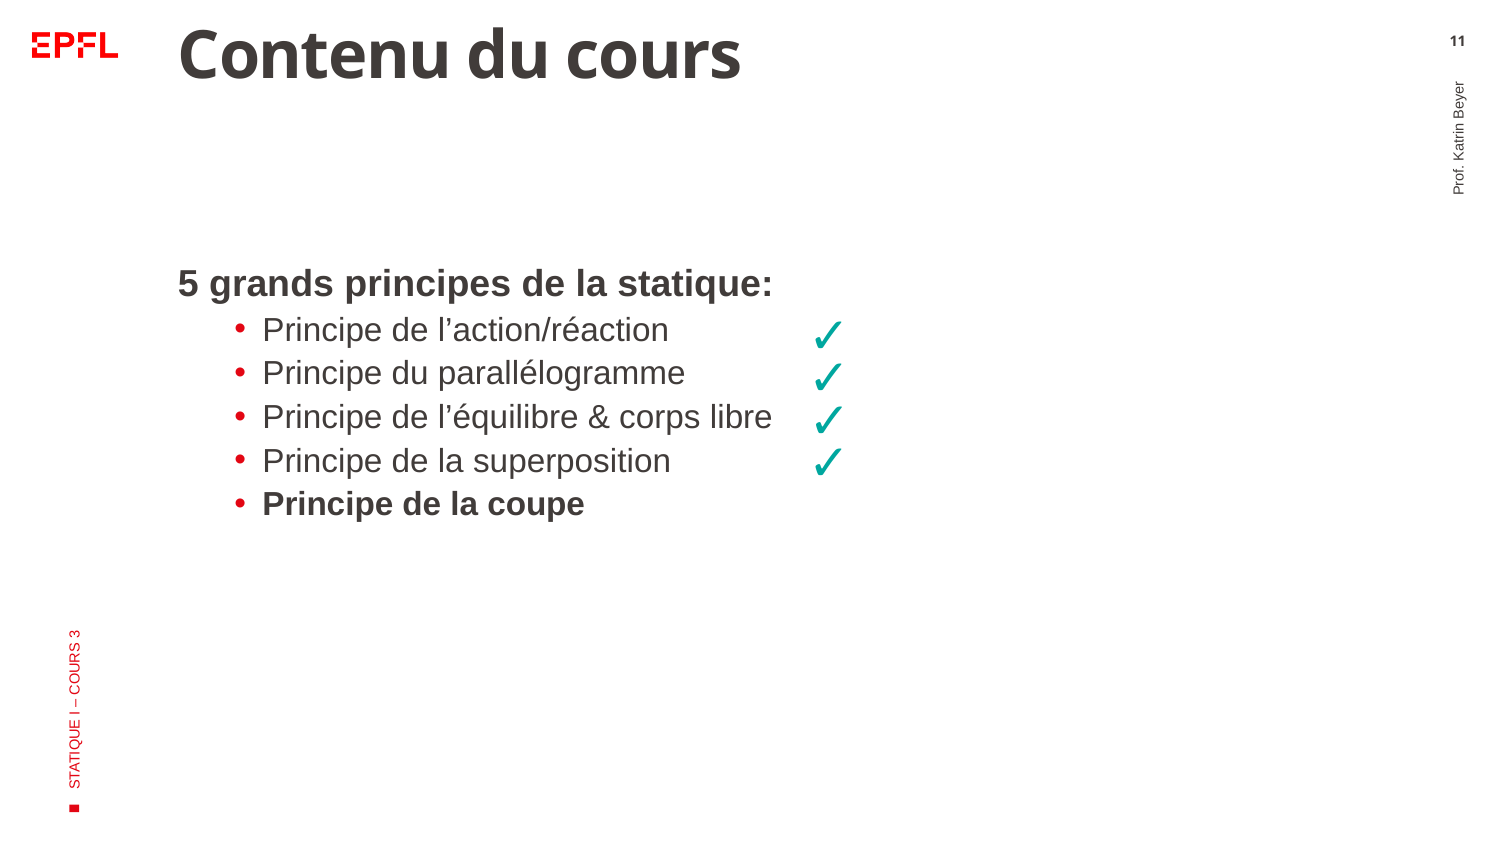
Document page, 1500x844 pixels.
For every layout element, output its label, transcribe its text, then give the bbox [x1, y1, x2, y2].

footer Prof. Katrin Beyer [1415, 59, 1500, 641]
title Contenu du cours [148, 21, 1300, 198]
picture [21, 21, 129, 69]
slide_number STATIQUE I – COURS 3 [0, 256, 149, 805]
text_box ✓ [793, 423, 869, 499]
text_box ✓ [793, 337, 869, 381]
list 5 grands principes de la statique: Principe de l’action/réaction Principe du parallélogramme Principe de l’équilibre & corps libre Principe de la superposition Principe de la coupe [149, 256, 833, 602]
slide_number 11 [1415, 32, 1500, 59]
text_box ✓ [793, 381, 869, 423]
text_box ✓ [793, 295, 869, 337]
